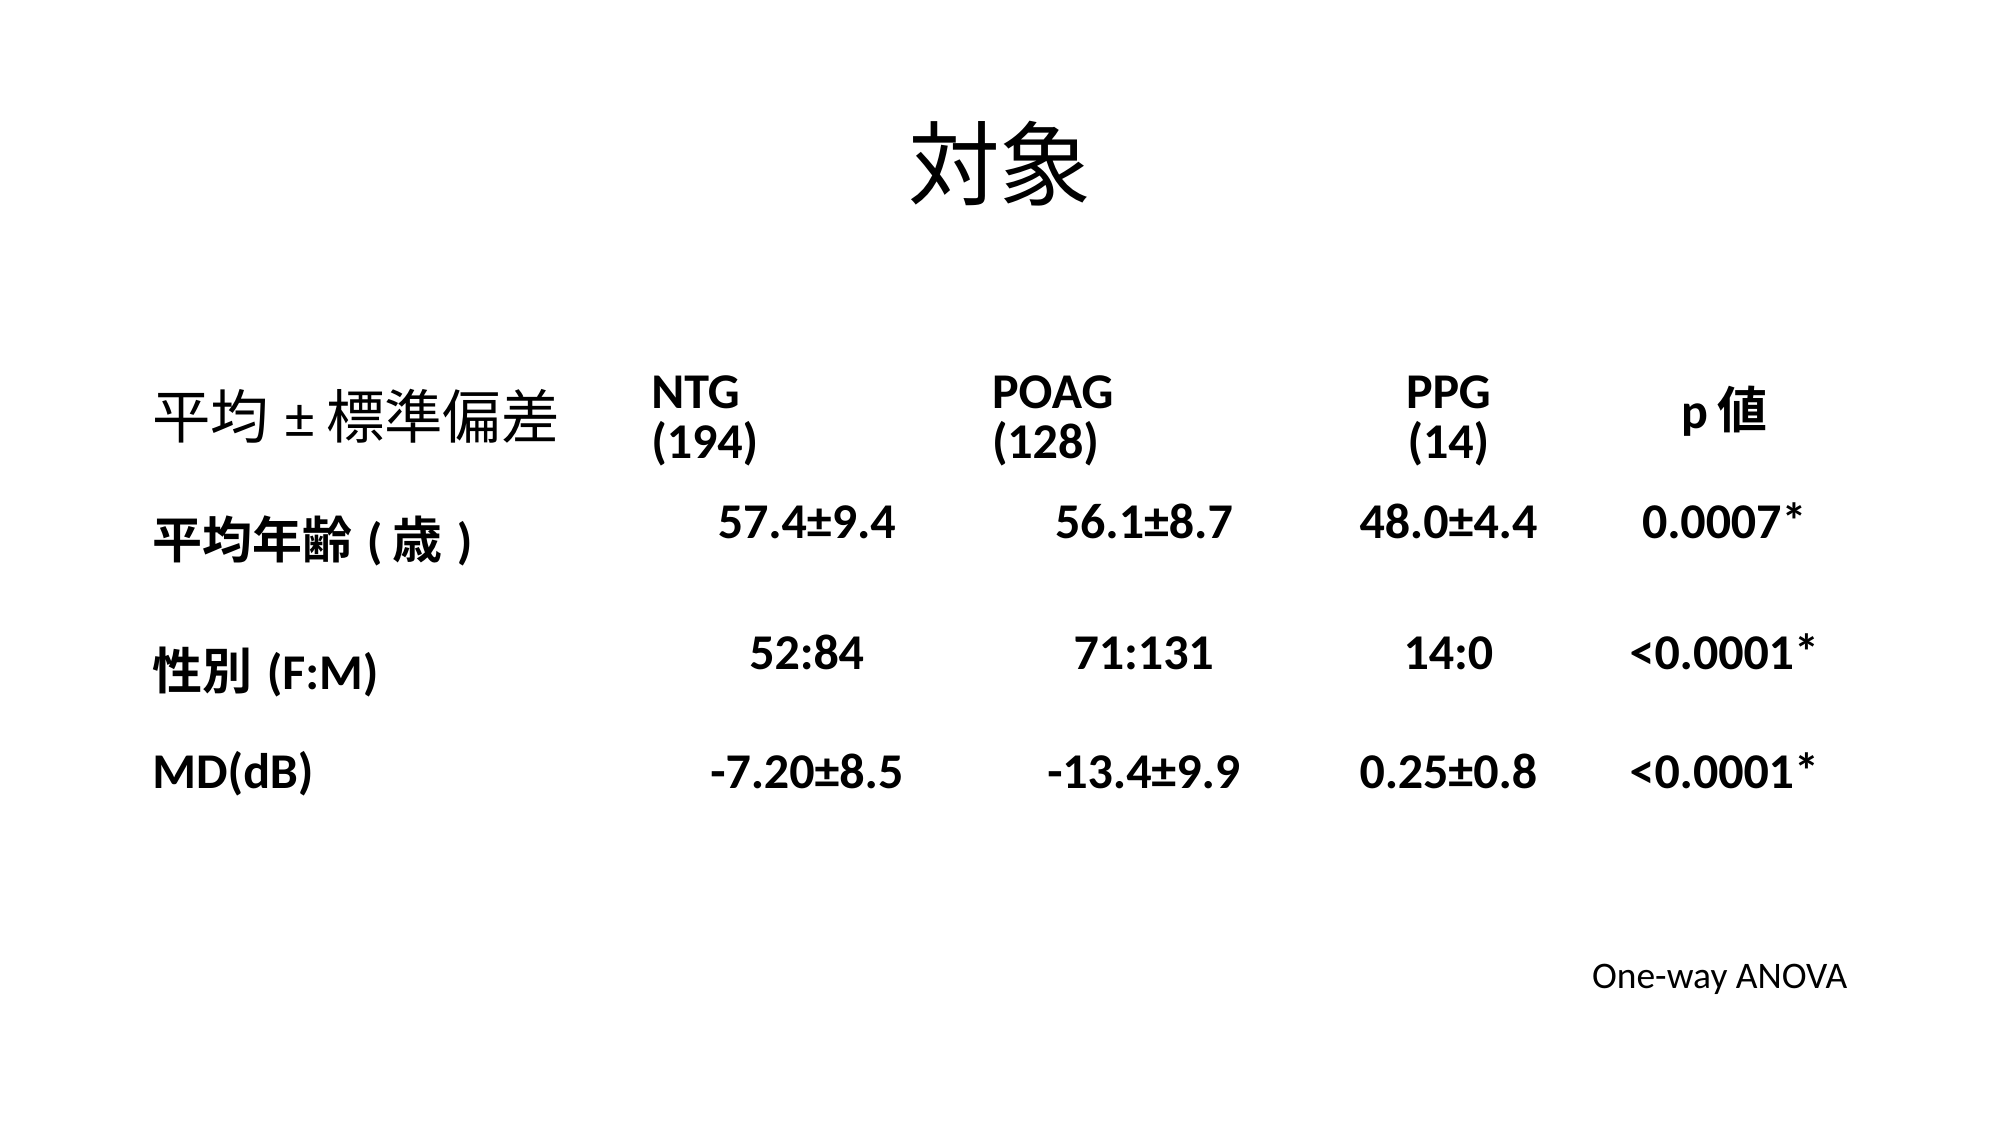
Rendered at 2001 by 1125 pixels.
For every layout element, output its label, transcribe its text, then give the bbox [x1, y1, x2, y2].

table_header PPG (14) [1310, 356, 1586, 486]
table_cell 48.0±4.4 [1310, 486, 1586, 617]
title 対象 [137, 59, 1863, 278]
table_cell 14:0 [1310, 617, 1586, 736]
text_box One-way ANOVA [1312, 936, 1863, 1022]
table_header NTG (194) [637, 356, 977, 486]
table_header p値 [1586, 356, 1862, 486]
table_cell 0.0007* [1586, 486, 1862, 617]
table_cell 71:131 [977, 617, 1310, 736]
table_cell 性別(F:M) [137, 617, 637, 736]
table_cell MD(dB) [137, 736, 637, 852]
table_cell 52:84 [637, 617, 977, 736]
table_cell 57.4±9.4 [637, 486, 977, 617]
table_cell -13.4±9.9 [977, 736, 1310, 852]
table_cell <0.0001* [1586, 617, 1862, 736]
table_header POAG (128) [977, 356, 1310, 486]
table_cell <0.0001* [1586, 736, 1862, 852]
table_cell 56.1±8.7 [977, 486, 1310, 617]
table_cell 0.25±0.8 [1310, 736, 1586, 852]
table_header 平均±標準偏差 [137, 356, 637, 486]
table_cell -7.20±8.5 [637, 736, 977, 852]
table_cell 平均年齢(歳) [137, 486, 637, 617]
